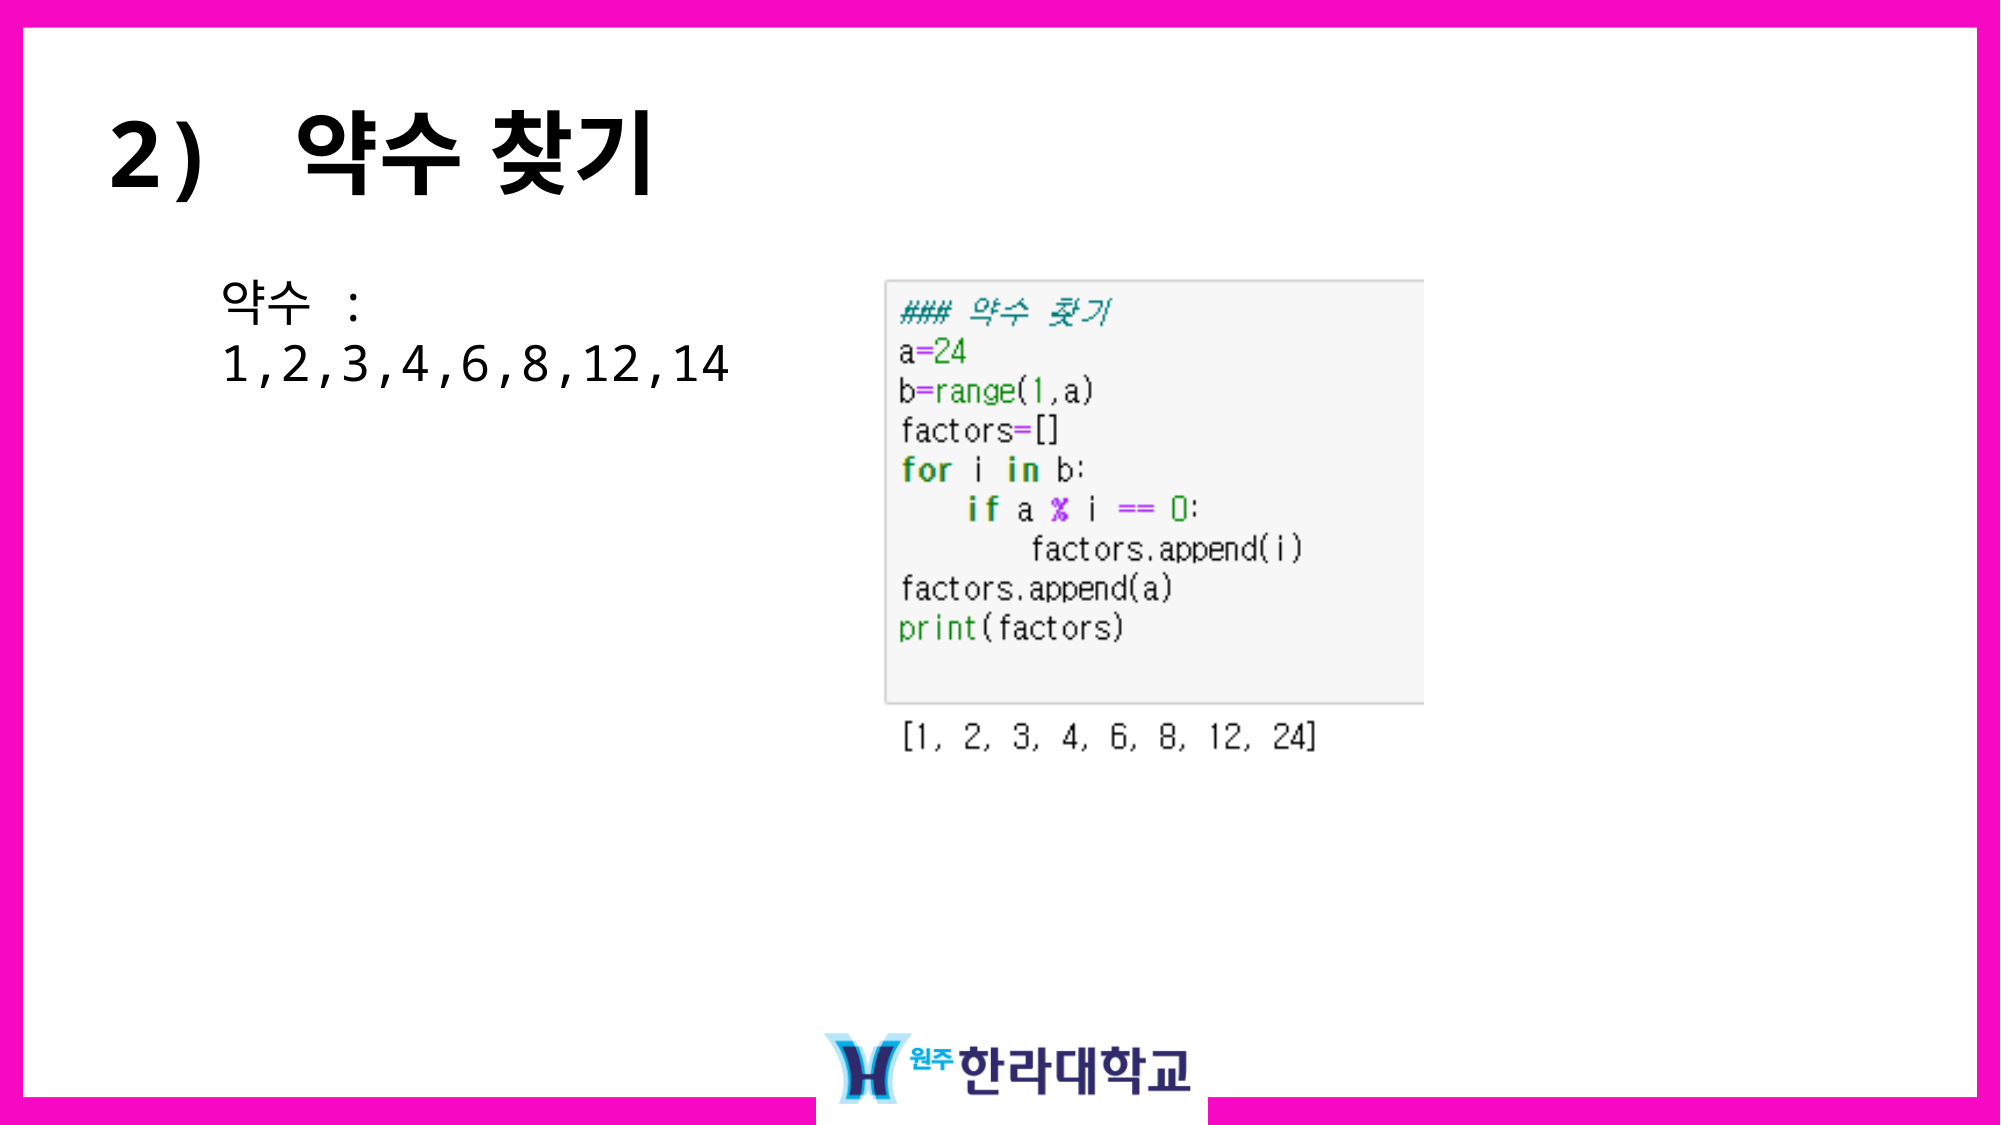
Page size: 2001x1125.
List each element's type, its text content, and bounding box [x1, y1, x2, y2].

text_box 2) 약수 찾기 [93, 87, 674, 213]
picture [816, 1010, 1208, 1125]
picture [871, 264, 1424, 782]
